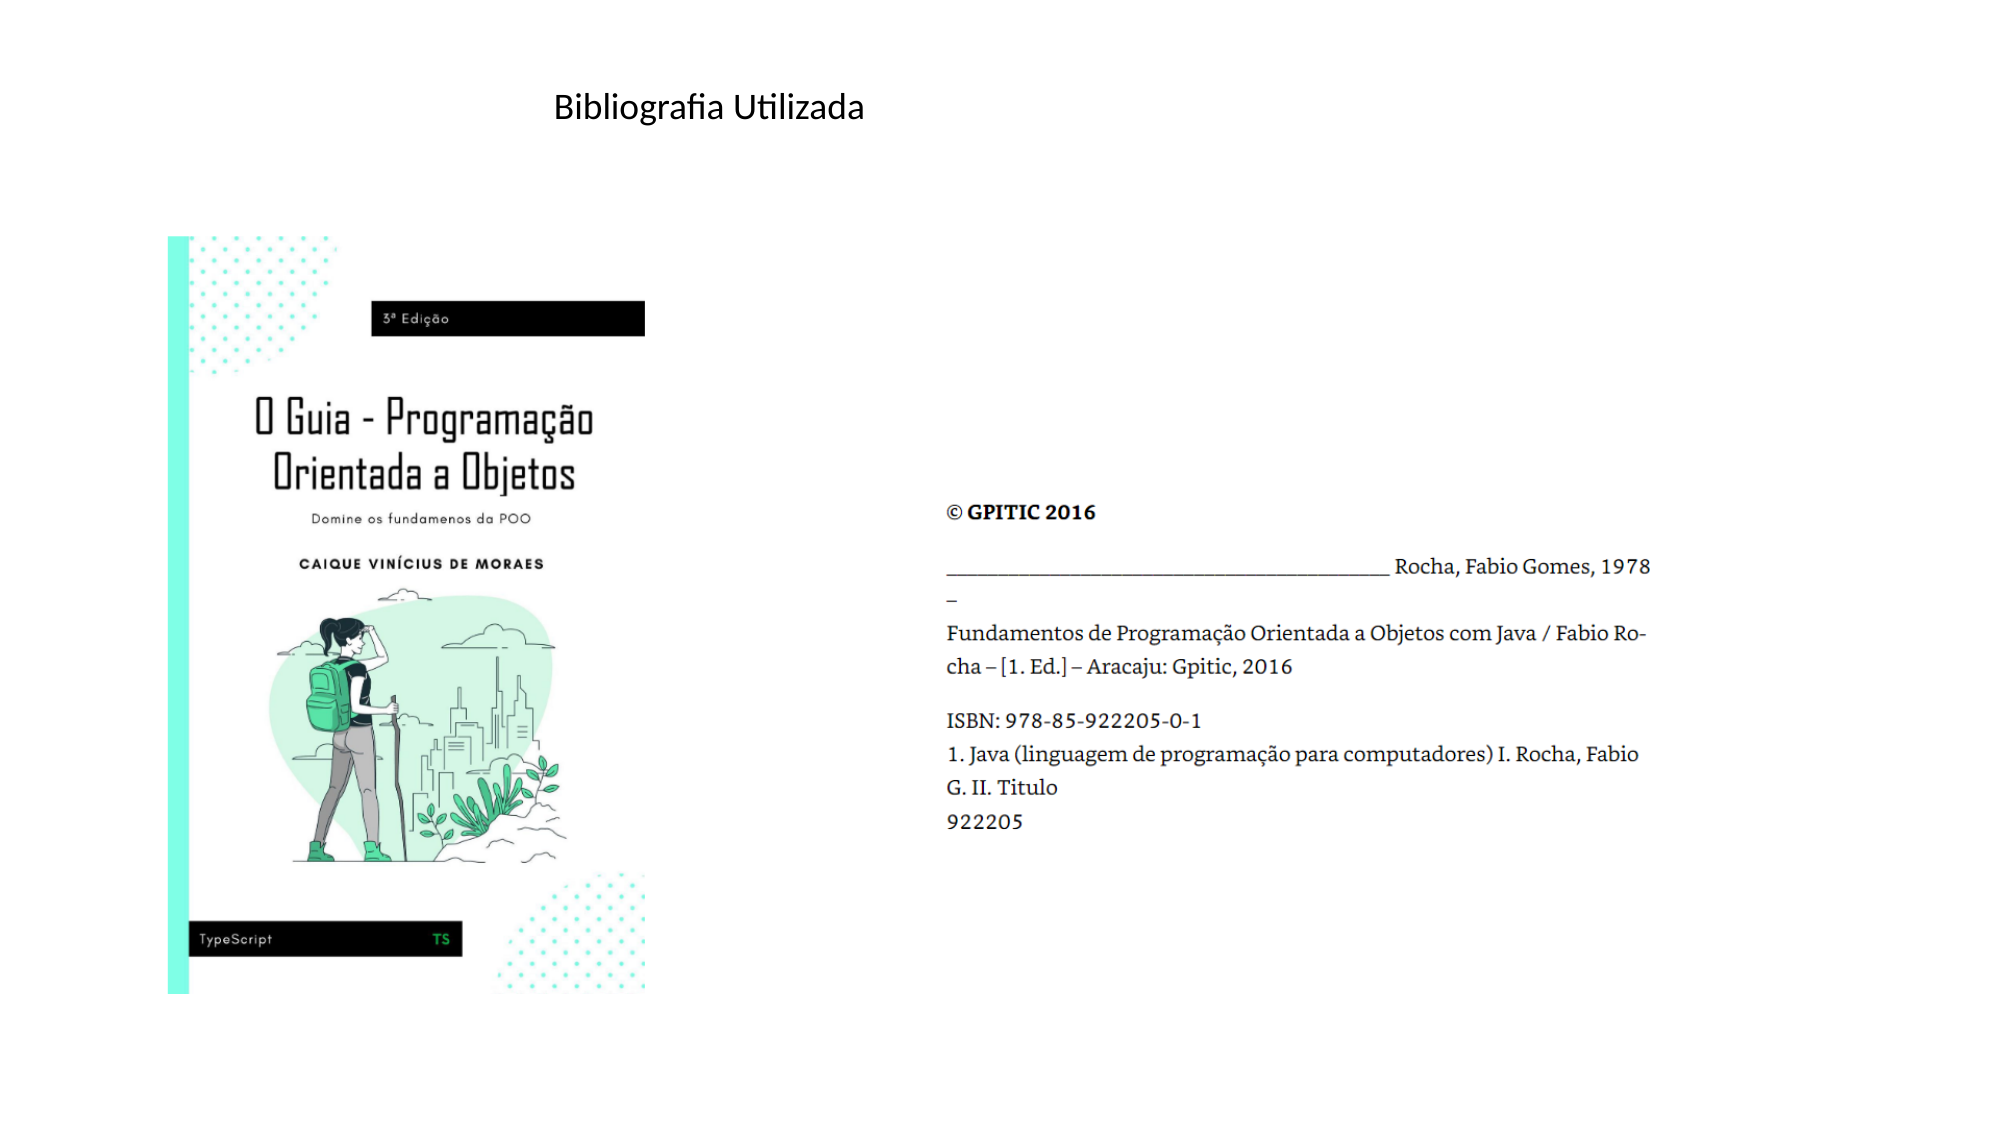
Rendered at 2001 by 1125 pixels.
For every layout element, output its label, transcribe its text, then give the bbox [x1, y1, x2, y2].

picture [163, 228, 717, 994]
picture [908, 489, 1725, 841]
text_box Bibliografia Utilizada [539, 74, 1763, 134]
